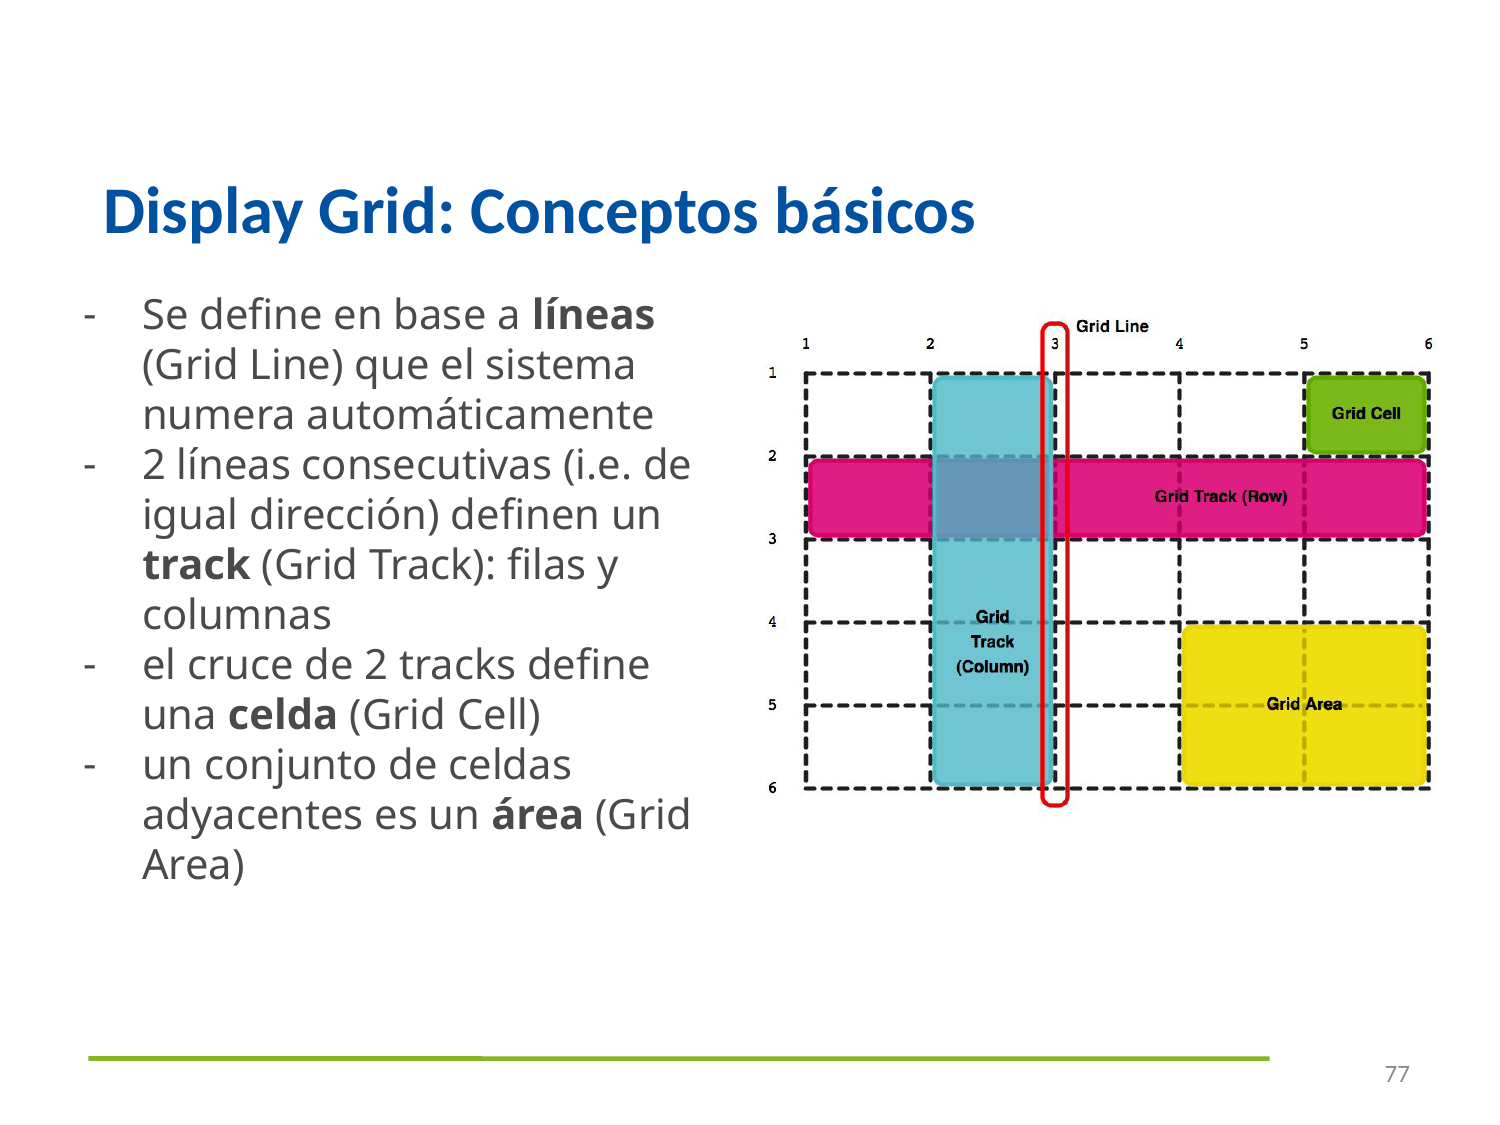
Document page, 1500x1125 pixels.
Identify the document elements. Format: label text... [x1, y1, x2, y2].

list Se define en base a líneas (Grid Line) que el sistema numera automáticamente 2 líneas consecutivas (i.e. de igual dirección) definen un track (Grid Track): filas y columnas el cruce de 2 tracks define una celda (Grid Cell) un conjunto de celdas adyacentes es un área (Grid Area) [58, 279, 738, 867]
picture [759, 310, 1451, 815]
title Display Grid: Conceptos básicos [94, 158, 1381, 248]
